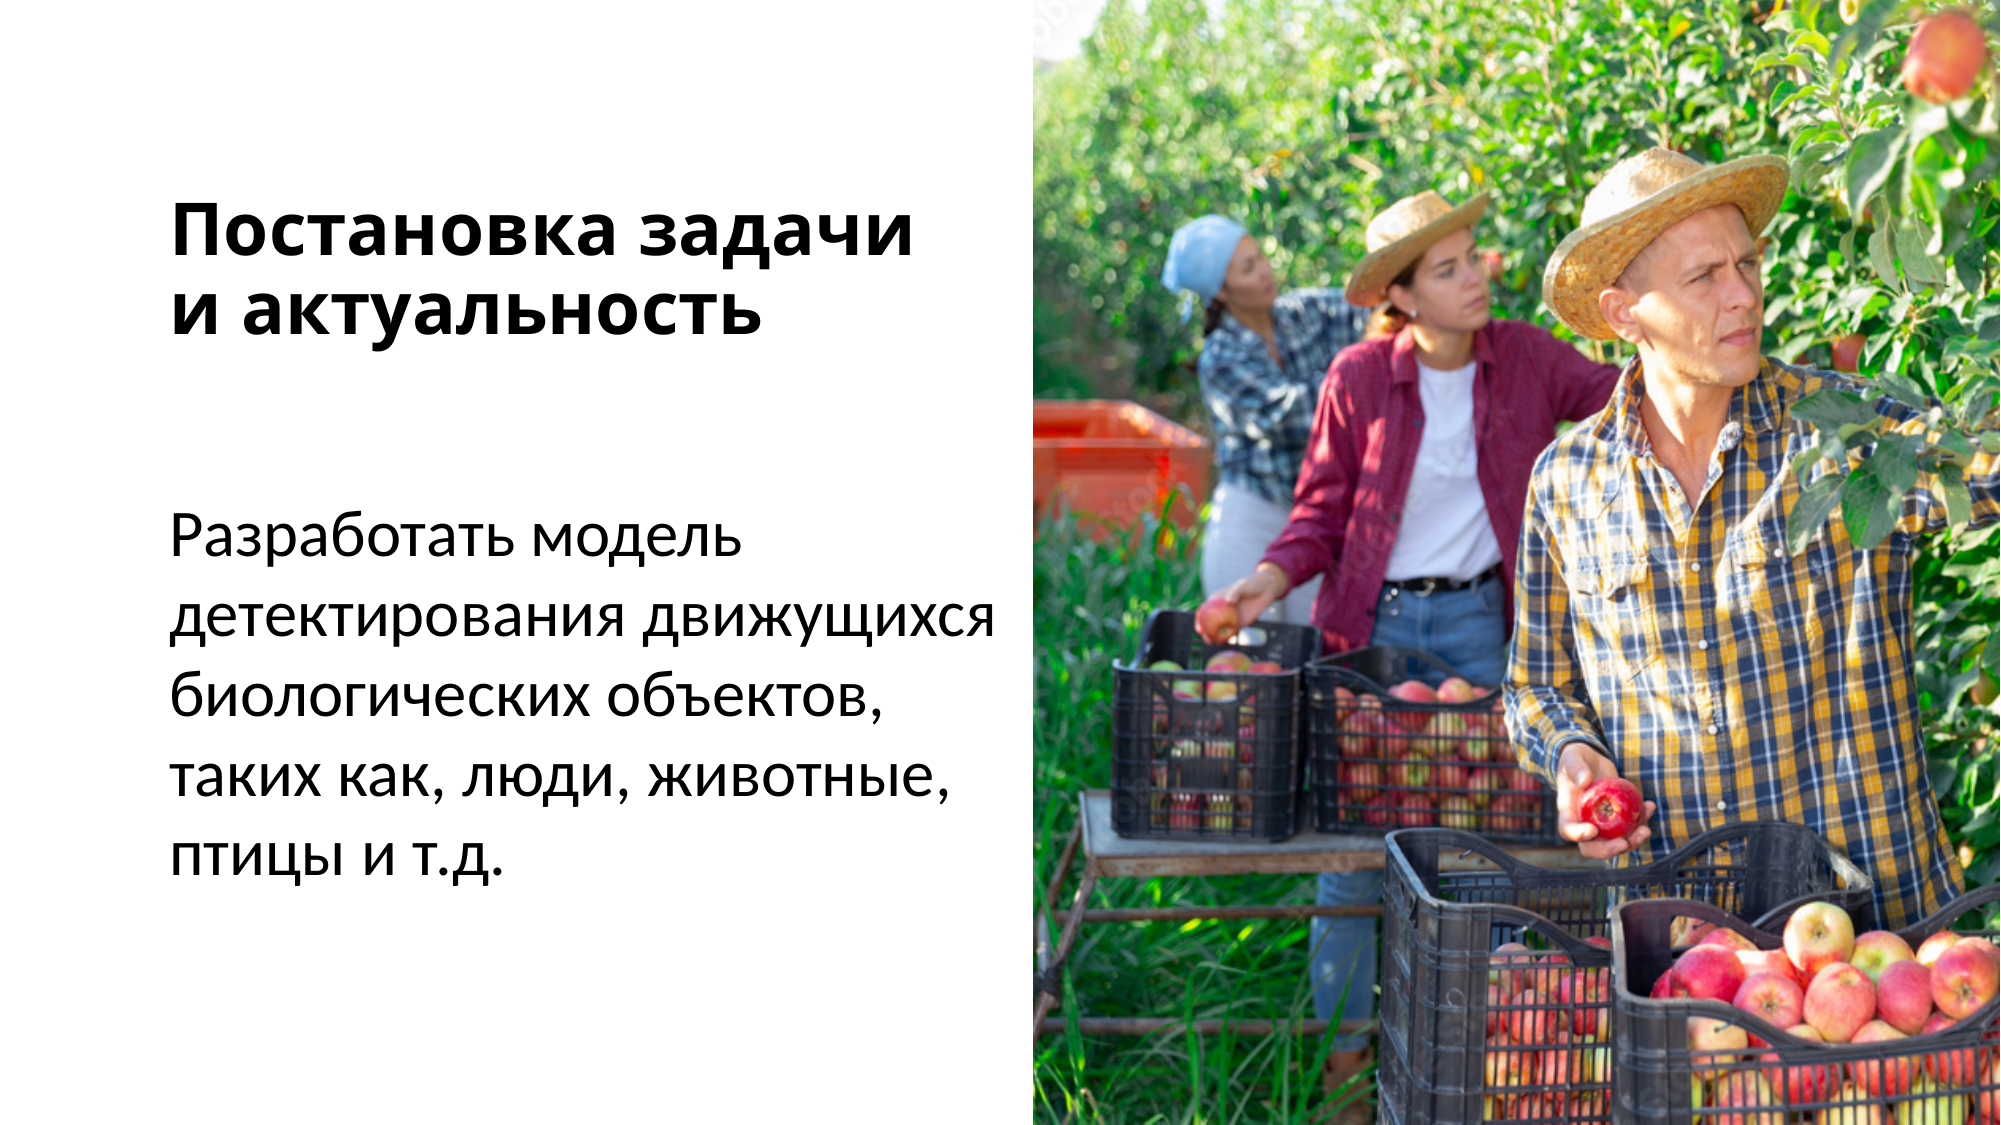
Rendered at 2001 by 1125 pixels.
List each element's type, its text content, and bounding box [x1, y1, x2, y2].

text_box Разработать модель детектирования движущихся биологических объектов, таких как, люди, животные, птицы и т.д. [154, 482, 1015, 897]
picture [1033, 0, 2000, 1125]
text_box Постановка задачи и актуальность [154, 159, 979, 384]
